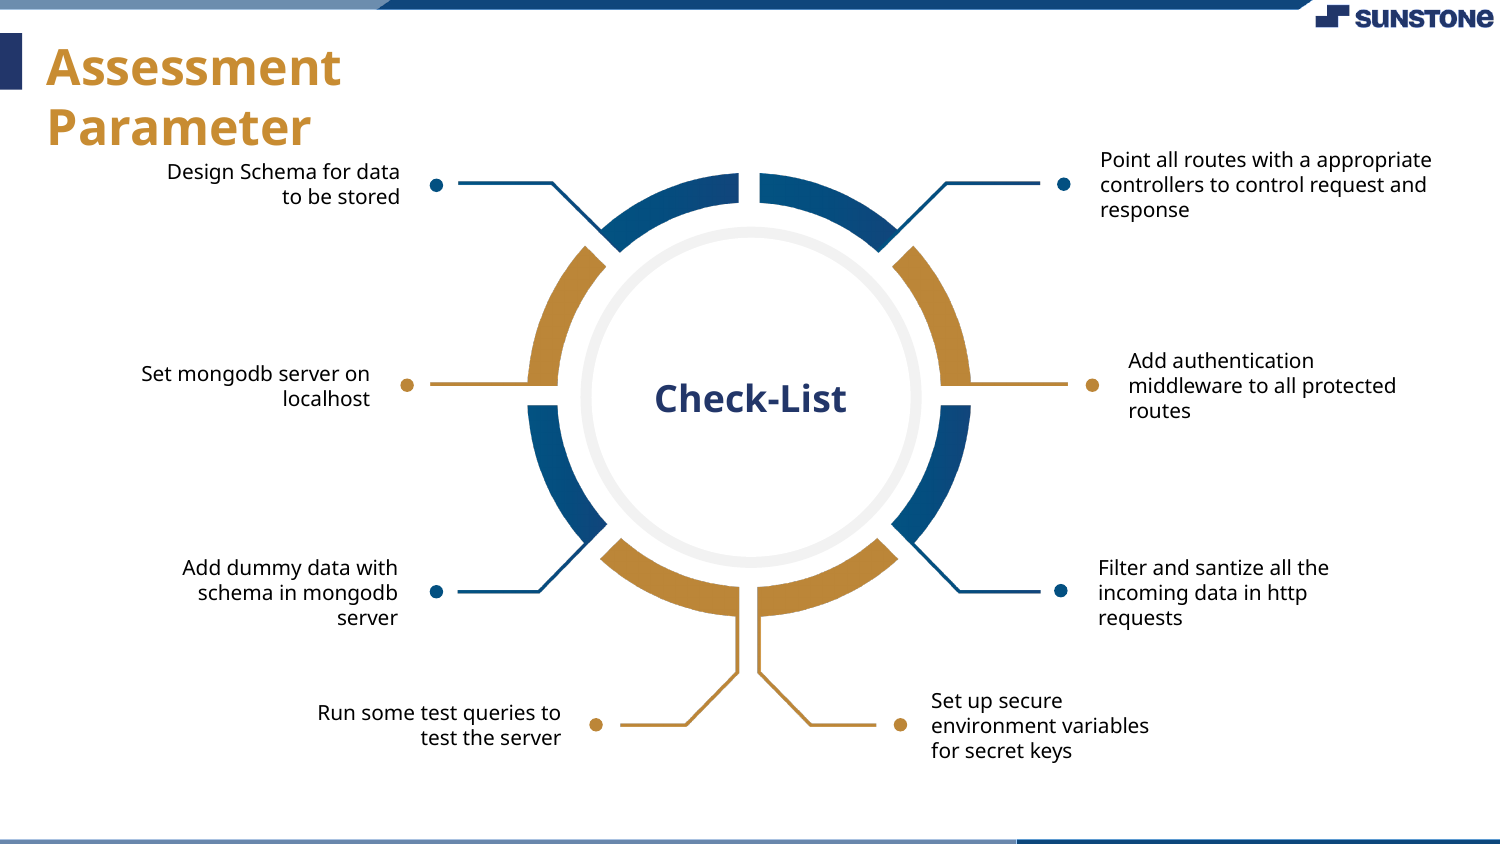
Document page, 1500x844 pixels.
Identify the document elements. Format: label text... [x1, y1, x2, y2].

list Design Schema for data to be stored [134, 171, 416, 211]
list Point all routes with a appropriate controllers to control request and response [1085, 157, 1466, 211]
text_box Assessment Parameter [31, 20, 545, 171]
list Set up secure environment variables for secret keys [916, 698, 1198, 752]
list Add dummy data with schema in mongodb server [131, 565, 414, 619]
list Set mongodb server on localhost [52, 359, 386, 412]
list Check-List [610, 371, 892, 424]
list Add authentication middleware to all protected routes [1113, 359, 1427, 412]
list Filter and santize all the incoming data in http requests [1083, 565, 1365, 619]
picture [0, 0, 1500, 844]
list Run some test queries to test the server [294, 698, 577, 752]
